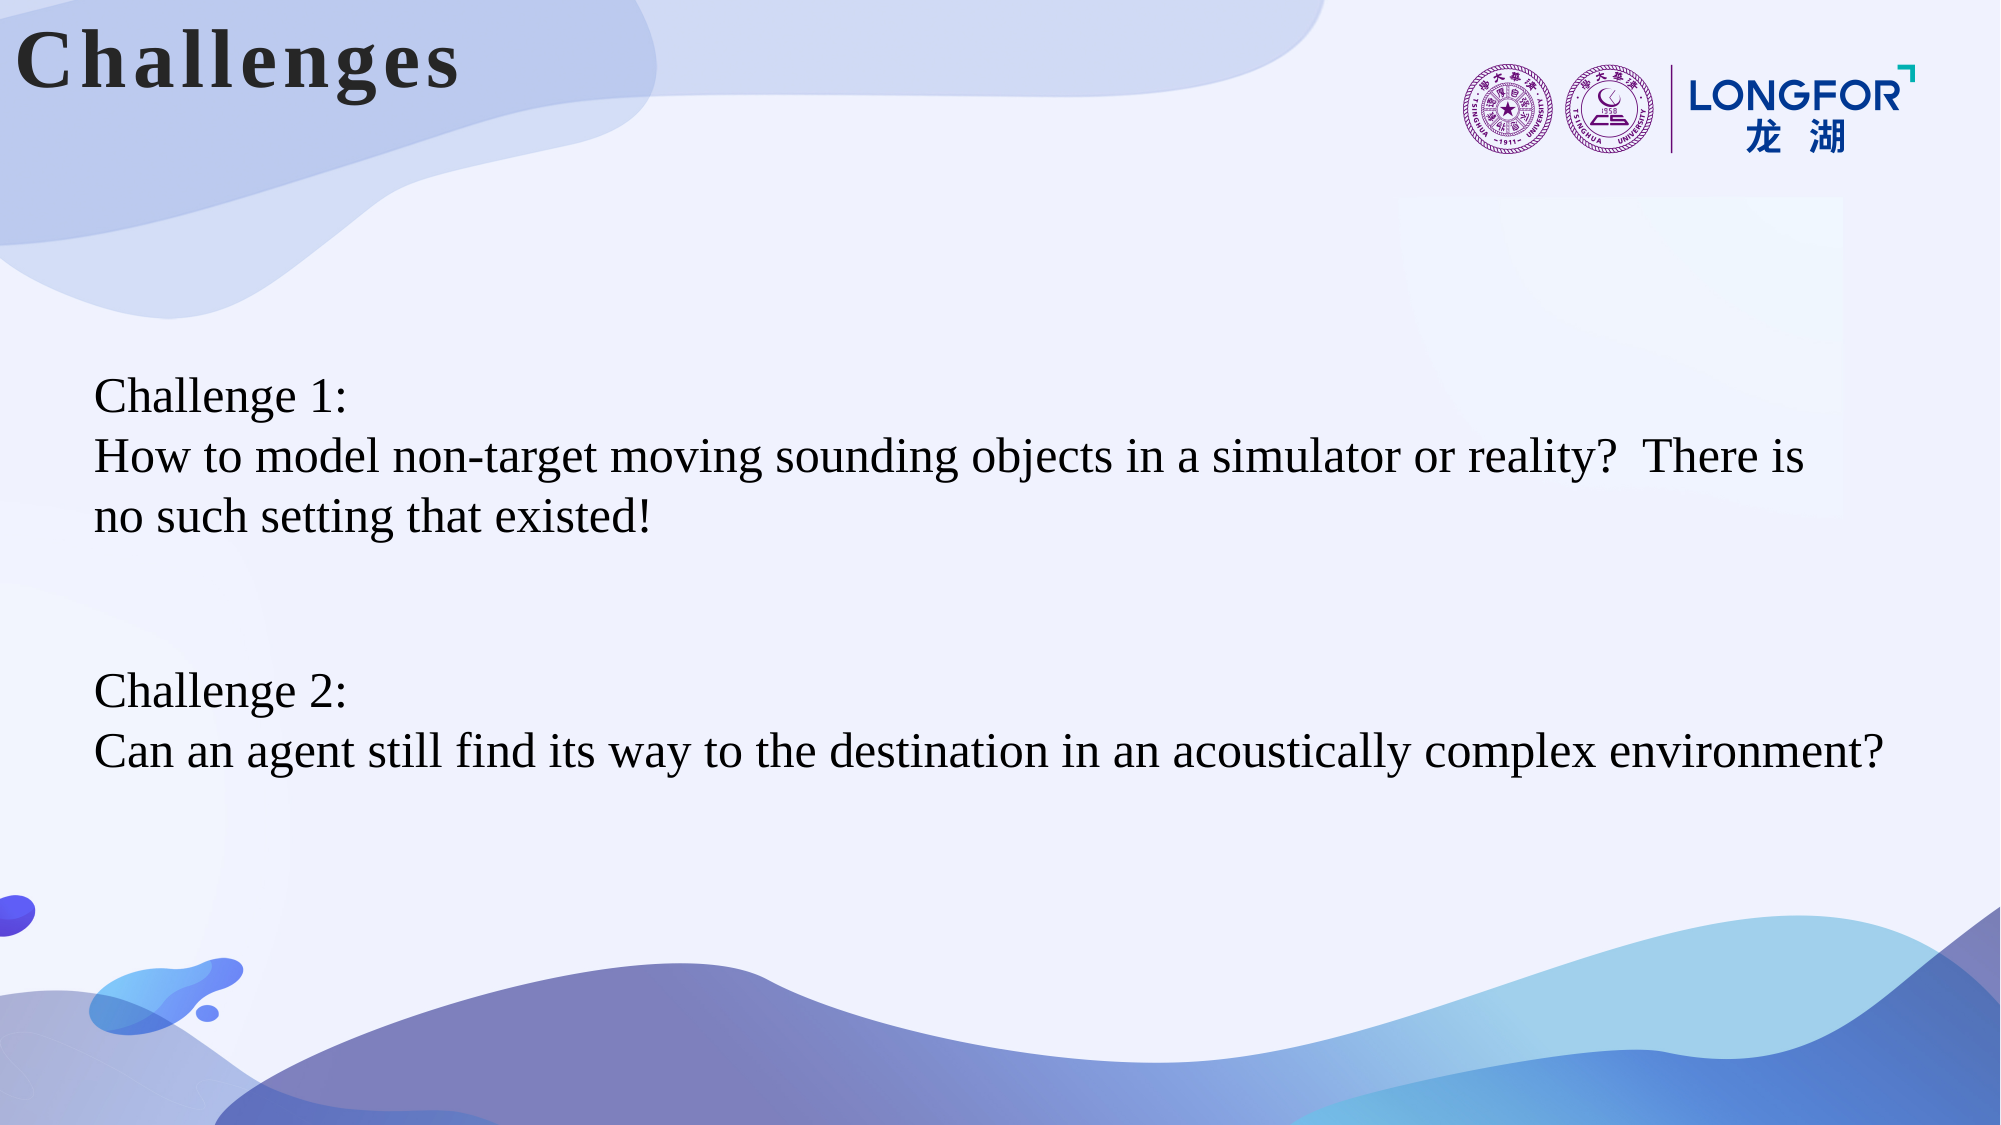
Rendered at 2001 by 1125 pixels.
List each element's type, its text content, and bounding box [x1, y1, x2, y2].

text_box Challenge 2: Can an agent still find its way to the destination in an acoustically complex environment? [79, 650, 1937, 826]
picture [0, 0, 2001, 1125]
title Challenges [0, 0, 1725, 109]
text_box Challenge 1: How to model non-target moving sounding objects in a simulator or reality? There is no such setting that existed! [78, 354, 1852, 532]
